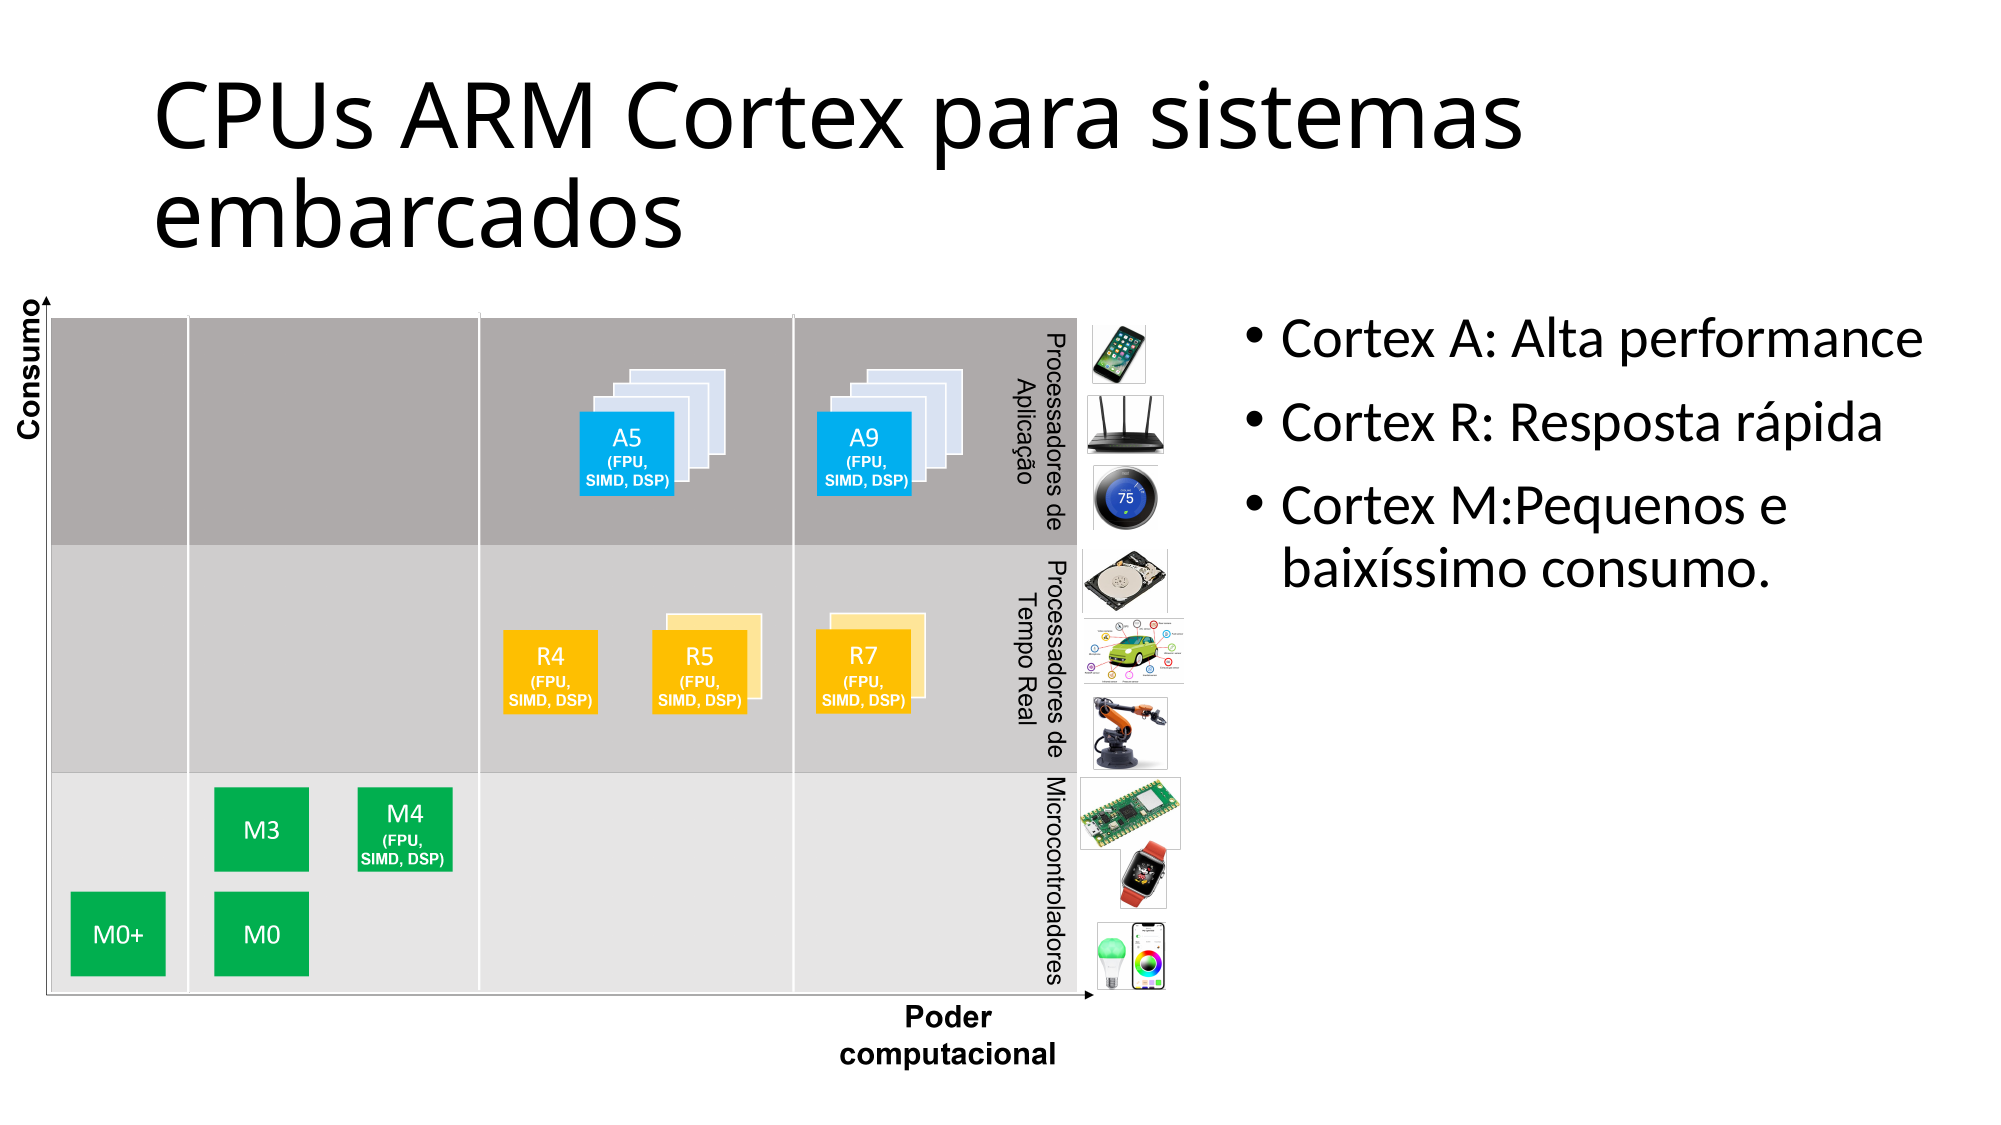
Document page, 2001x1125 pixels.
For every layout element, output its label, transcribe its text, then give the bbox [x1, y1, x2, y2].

title CPUs ARM Cortex para sistemas embarcados [137, 59, 1909, 278]
picture [0, 277, 1184, 1090]
list Cortex A: Alta performance Cortex R: Resposta rápida Cortex M:Pequenos e baixíssimo consumo. [1229, 299, 1956, 1106]
